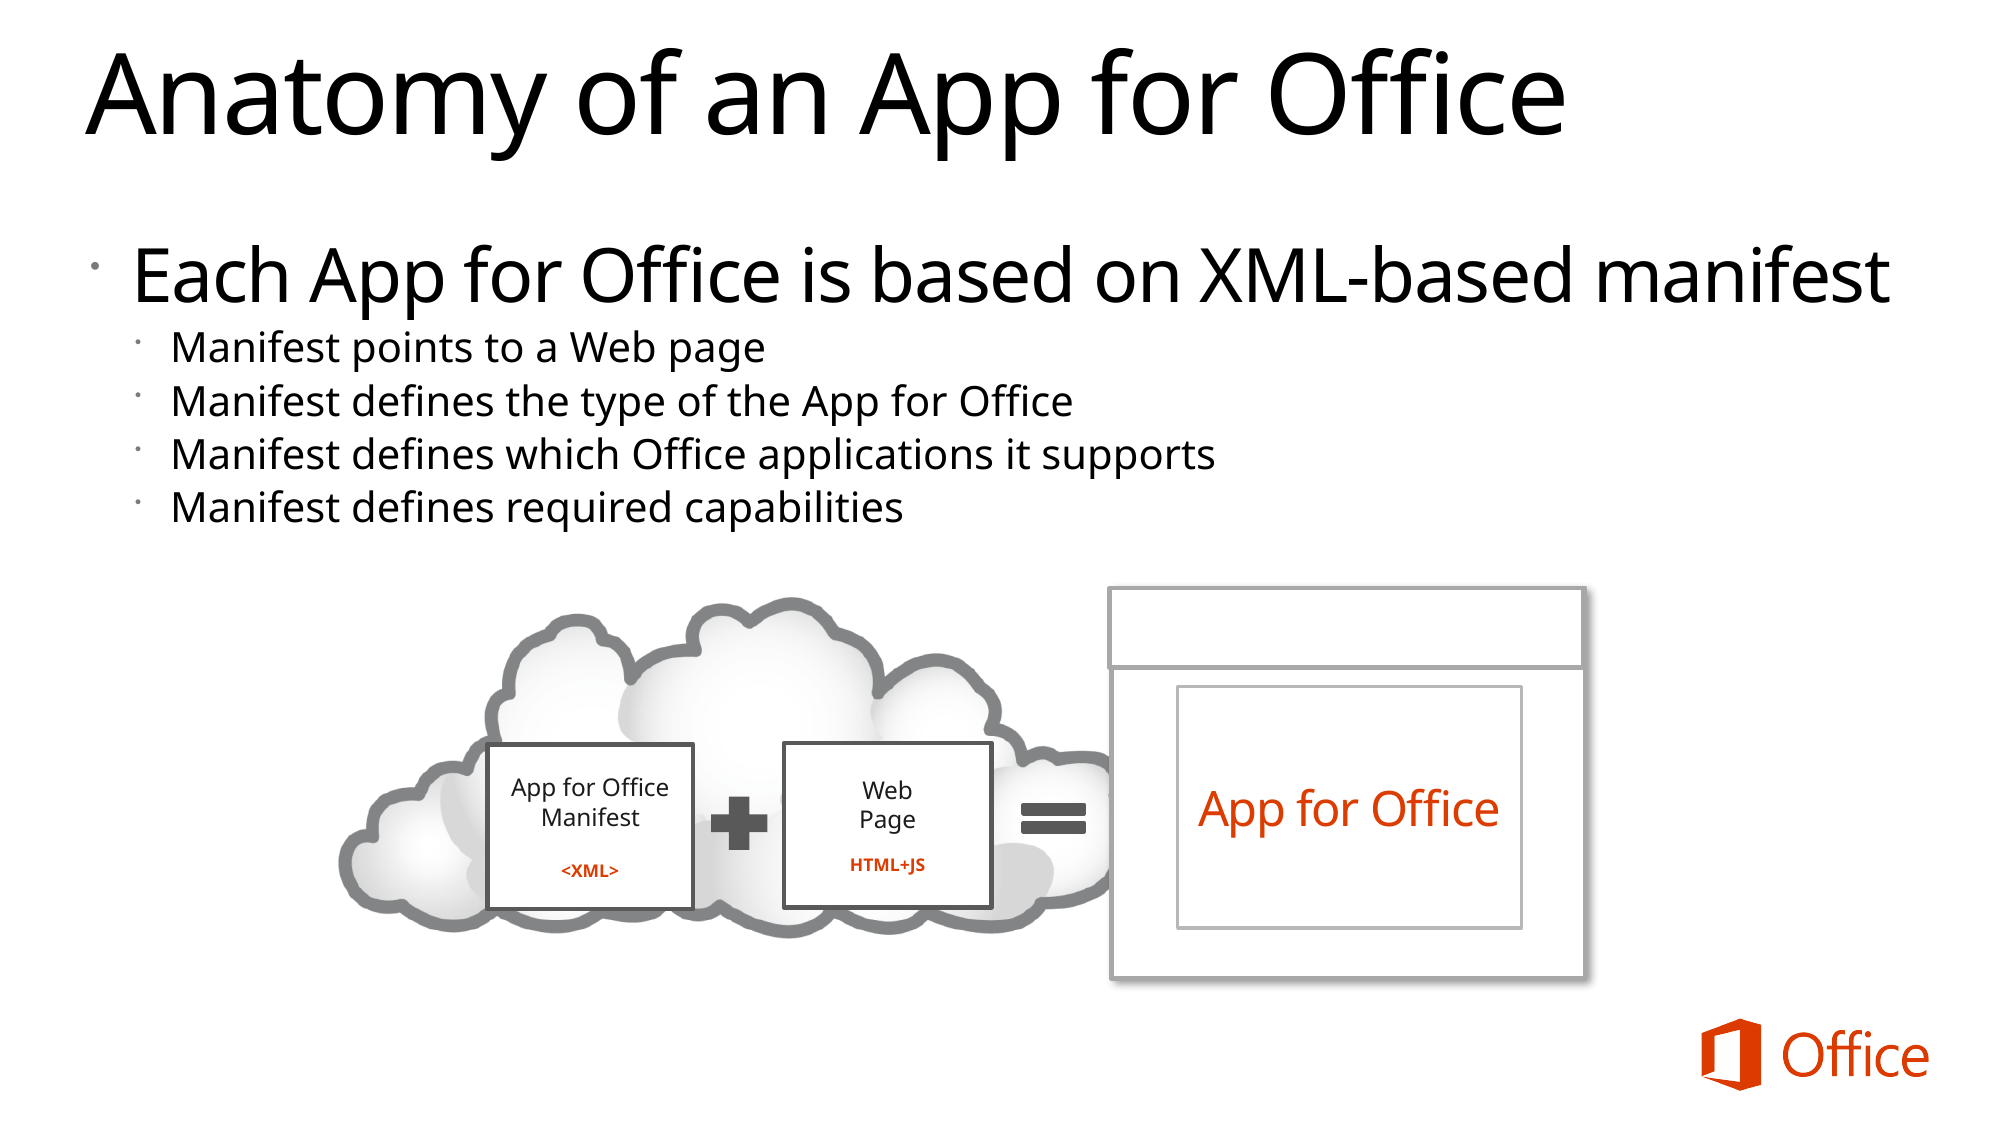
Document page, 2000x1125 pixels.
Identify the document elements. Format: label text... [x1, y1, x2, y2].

title Anatomy of an App for Office [85, 37, 1914, 161]
picture [1670, 987, 1960, 1122]
list Each App for Office is based on XML-based manifest Manifest points to a Web page Manifest defines the type of the App for Office Manifest defines which Office applications it supports Manifest defines required capabilities [85, 237, 1914, 573]
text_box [338, 587, 1586, 979]
